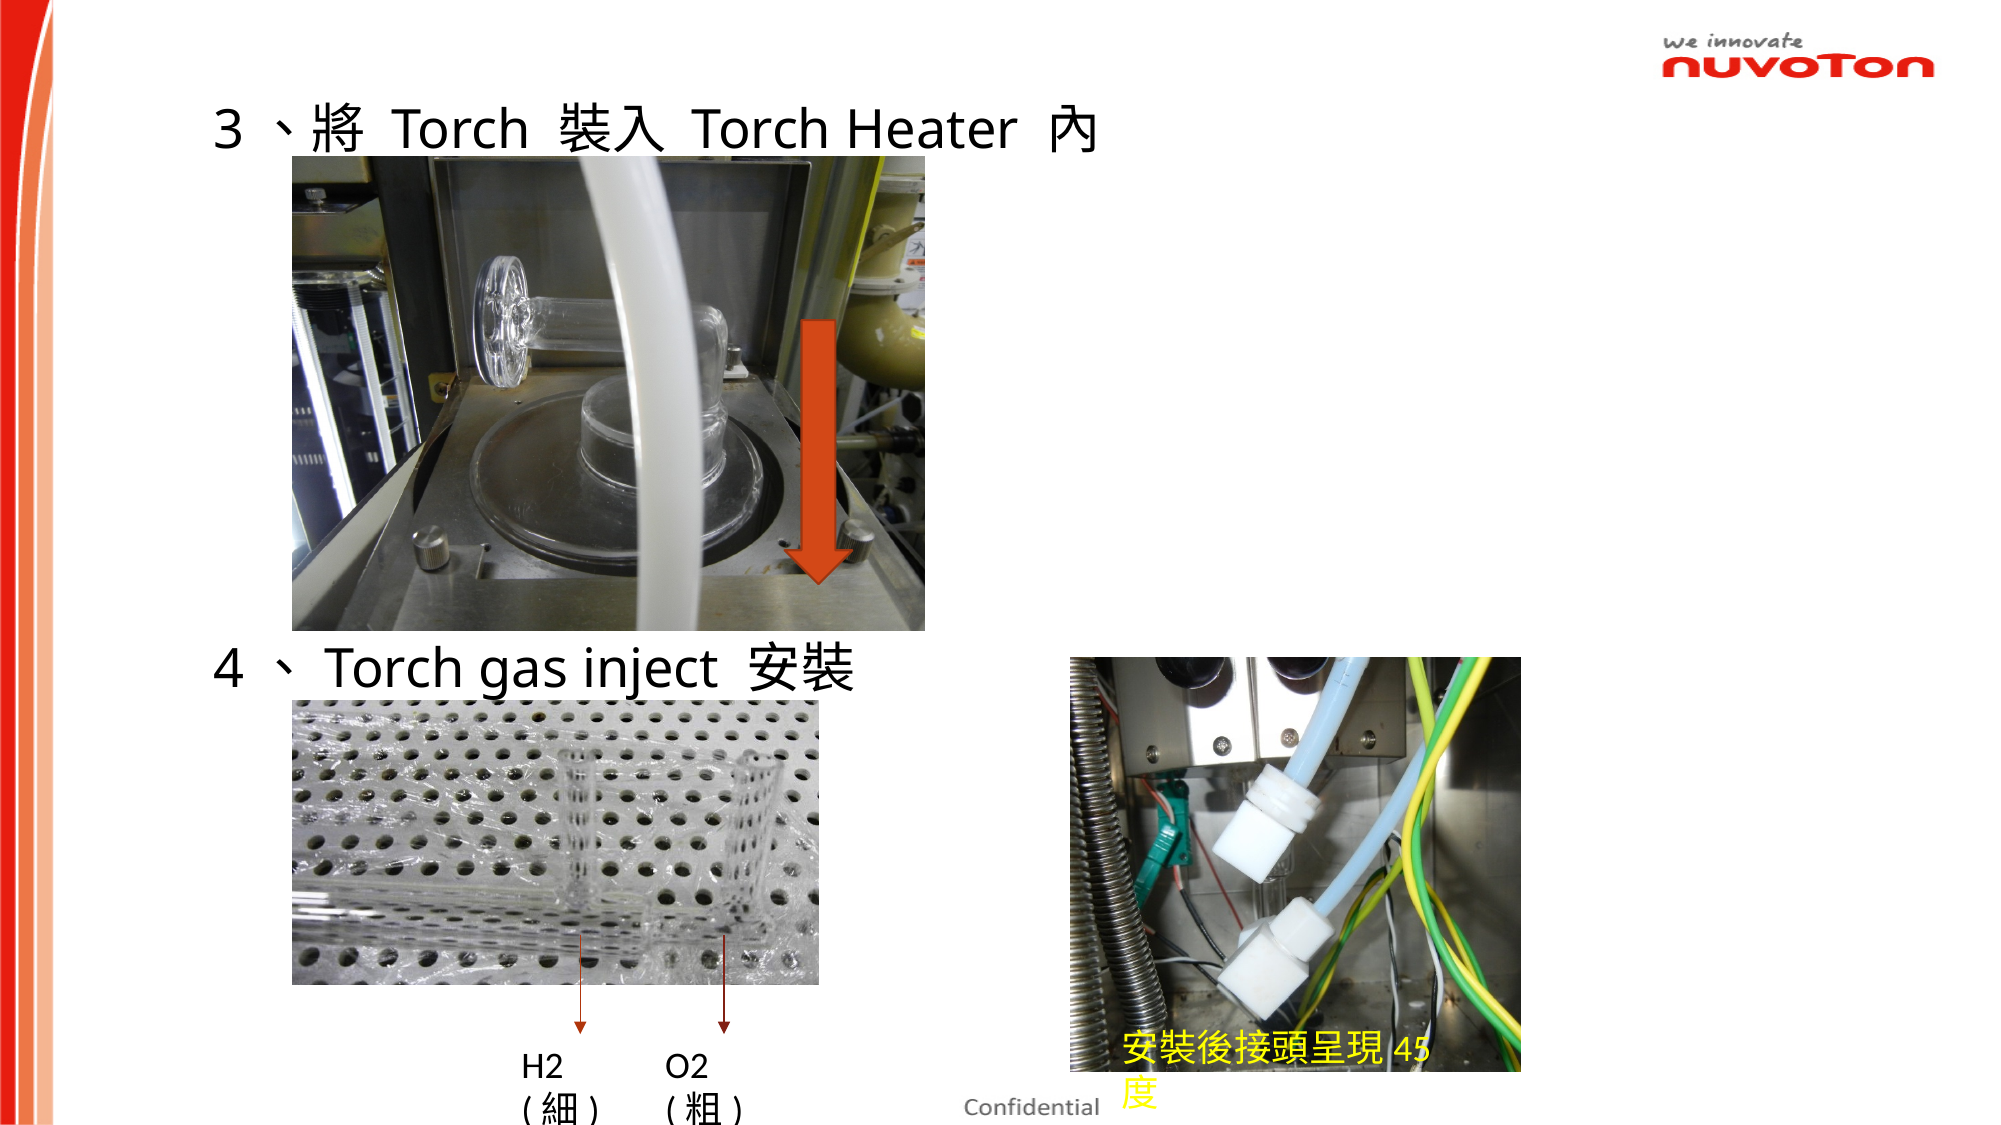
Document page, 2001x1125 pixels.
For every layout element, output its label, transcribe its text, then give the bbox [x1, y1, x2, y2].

text_box 安裝後接頭呈現45度 [1107, 1081, 1485, 1122]
picture [0, 0, 2000, 1125]
text_box H2(細) [506, 1034, 654, 1125]
list 3、將 Torch 裝入 Torch Heater 內 4、Torch gas inject 安裝 [198, 86, 1899, 1048]
text_box O2(粗) [654, 1034, 798, 1125]
picture [291, 156, 925, 631]
picture [291, 700, 820, 985]
